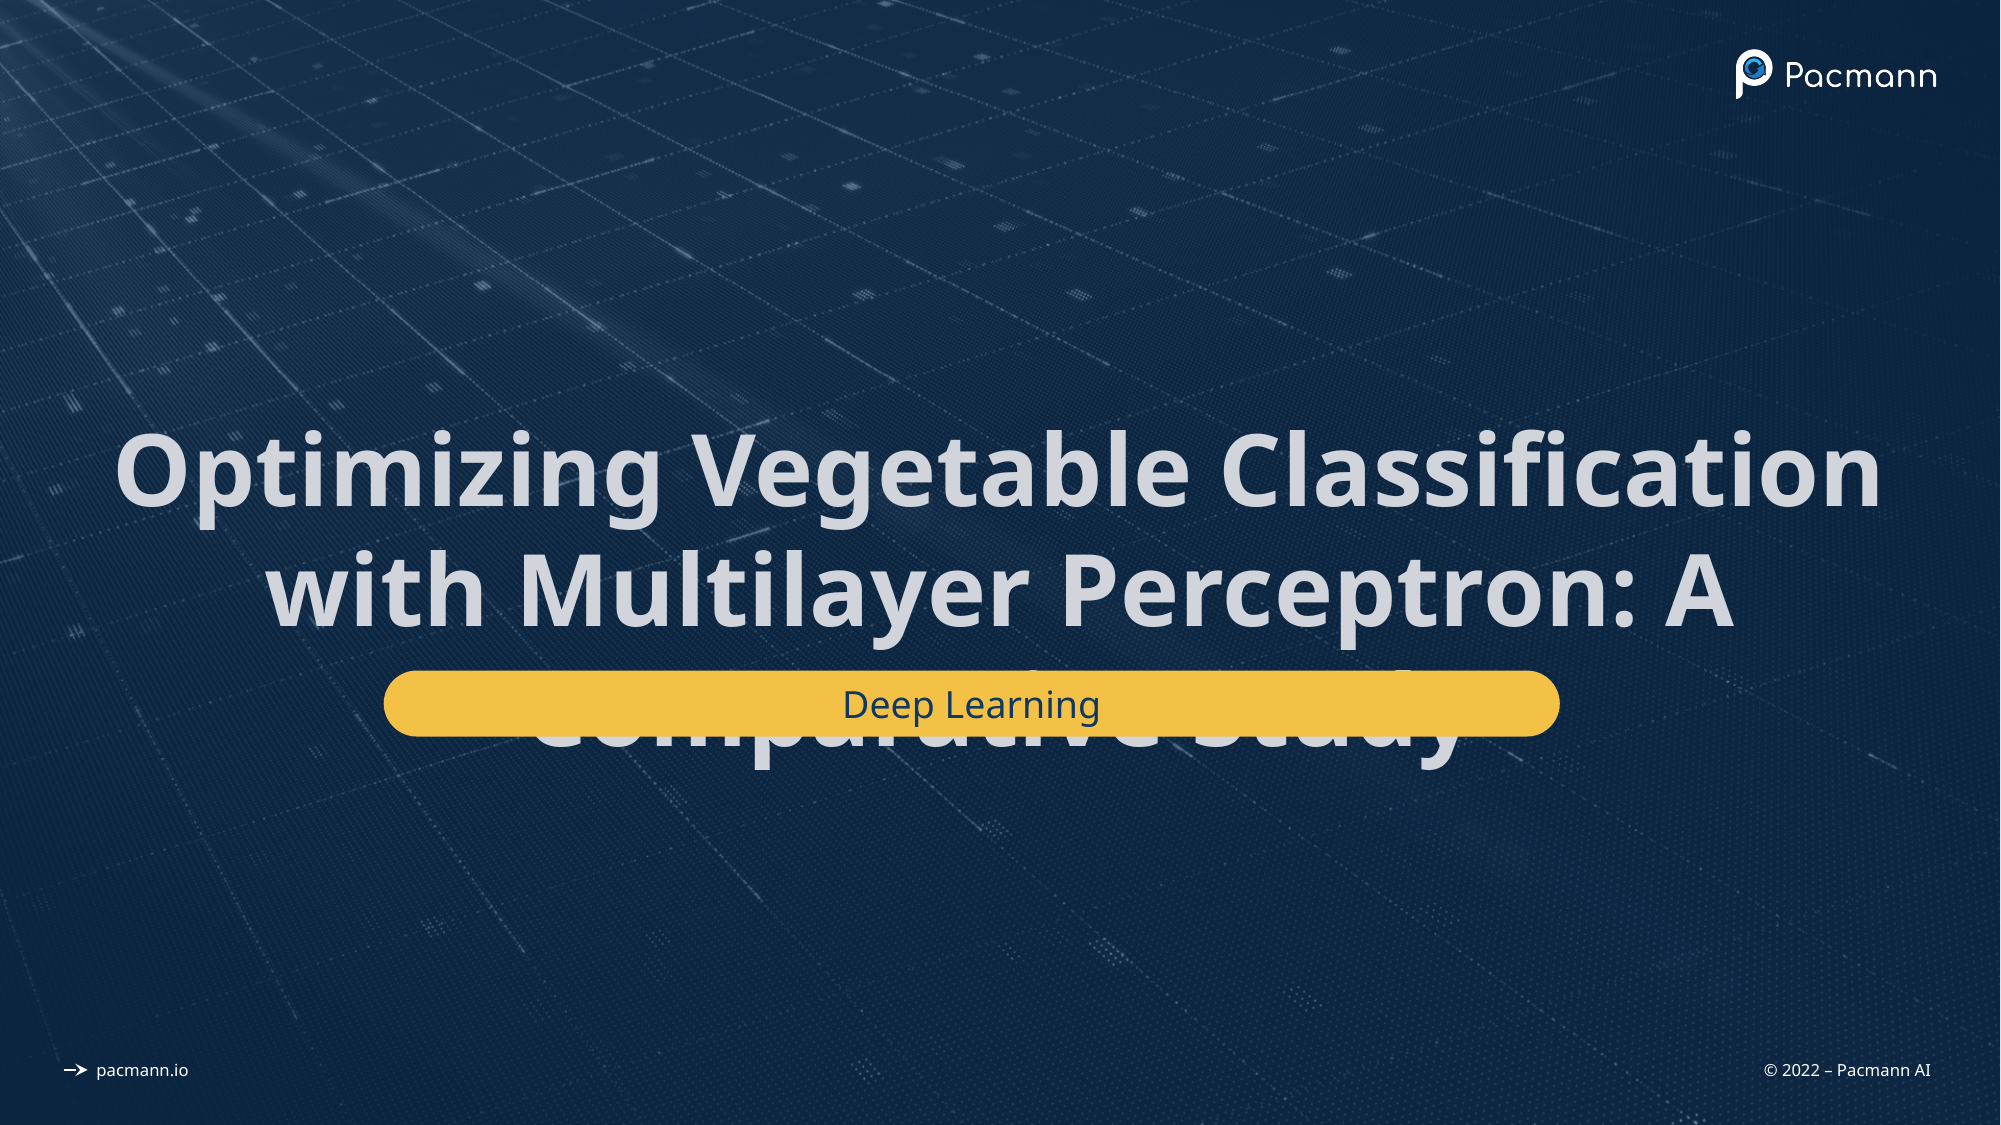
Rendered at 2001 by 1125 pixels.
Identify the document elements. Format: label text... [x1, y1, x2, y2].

text_box © 2022 – Pacmann AI [1749, 1052, 1960, 1088]
text_box pacmann.io [81, 1052, 211, 1088]
picture [0, 0, 2001, 1125]
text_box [0, 398, 2000, 737]
